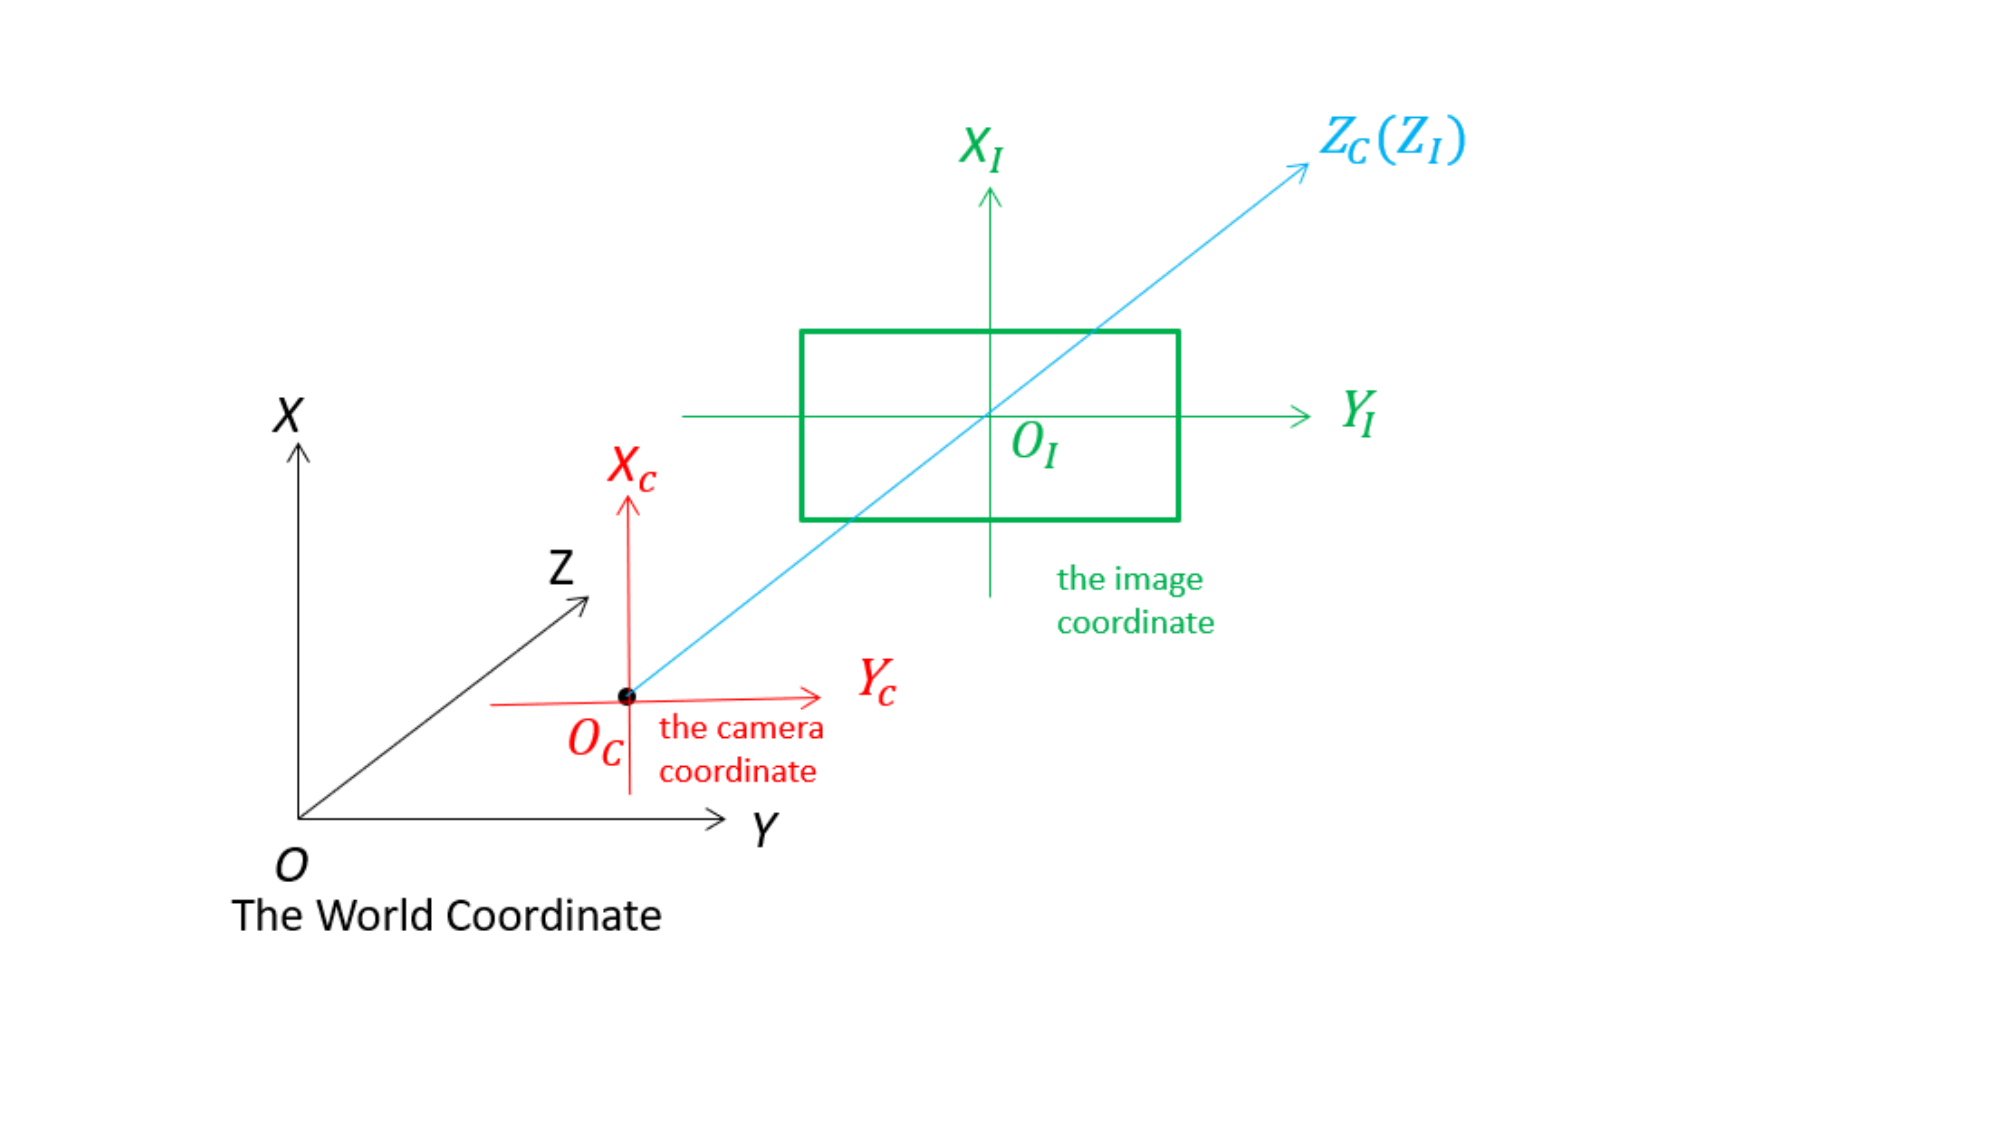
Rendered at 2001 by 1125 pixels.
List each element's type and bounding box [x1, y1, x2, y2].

picture [209, 39, 1600, 960]
